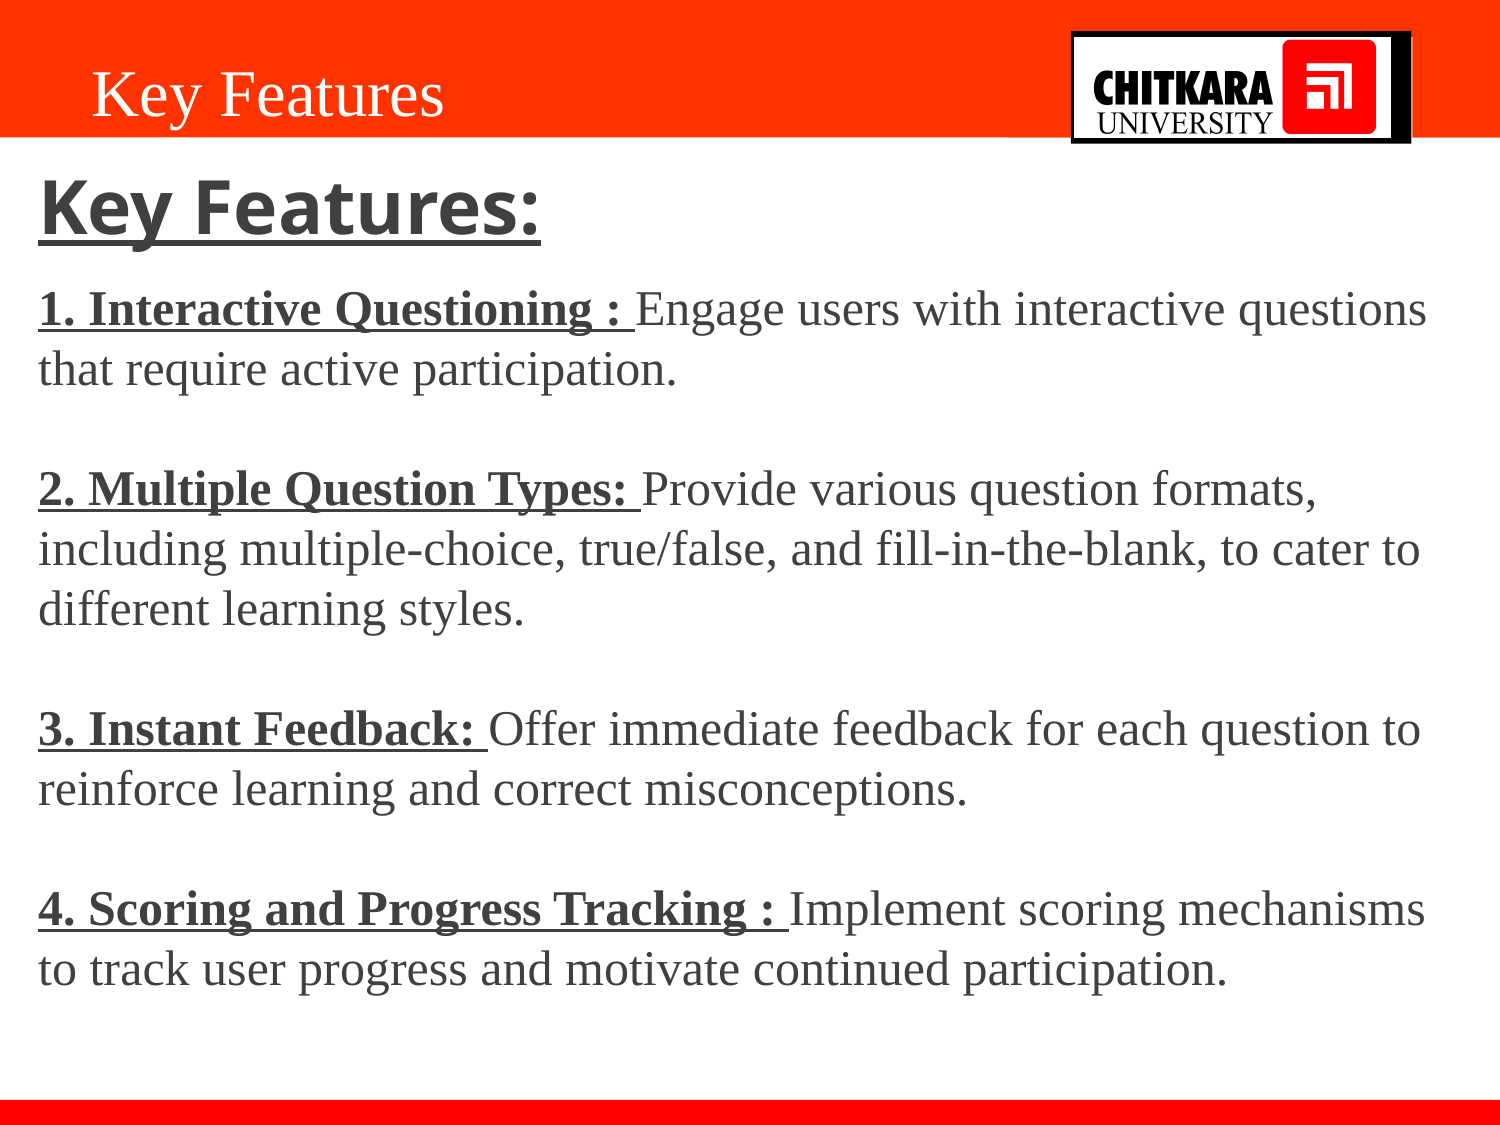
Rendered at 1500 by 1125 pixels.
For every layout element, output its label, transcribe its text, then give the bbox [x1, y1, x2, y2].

text_box Key Features [76, 42, 963, 138]
picture [1074, 37, 1391, 138]
text_box Key Features: 1. Interactive Questioning : Engage users with interactive questions that require active participation. 2. Multiple Question Types: Provide various question formats, including multiple-choice, true/false, and fill-in-the-blank, to cater to different learning styles. 3. Instant Feedback: Offer immediate feedback for each question to reinforce learning and correct misconceptions. 4. Scoring and Progress Tracking : Implement scoring mechanisms to track user progress and motivate continued participation. [23, 152, 1477, 1094]
